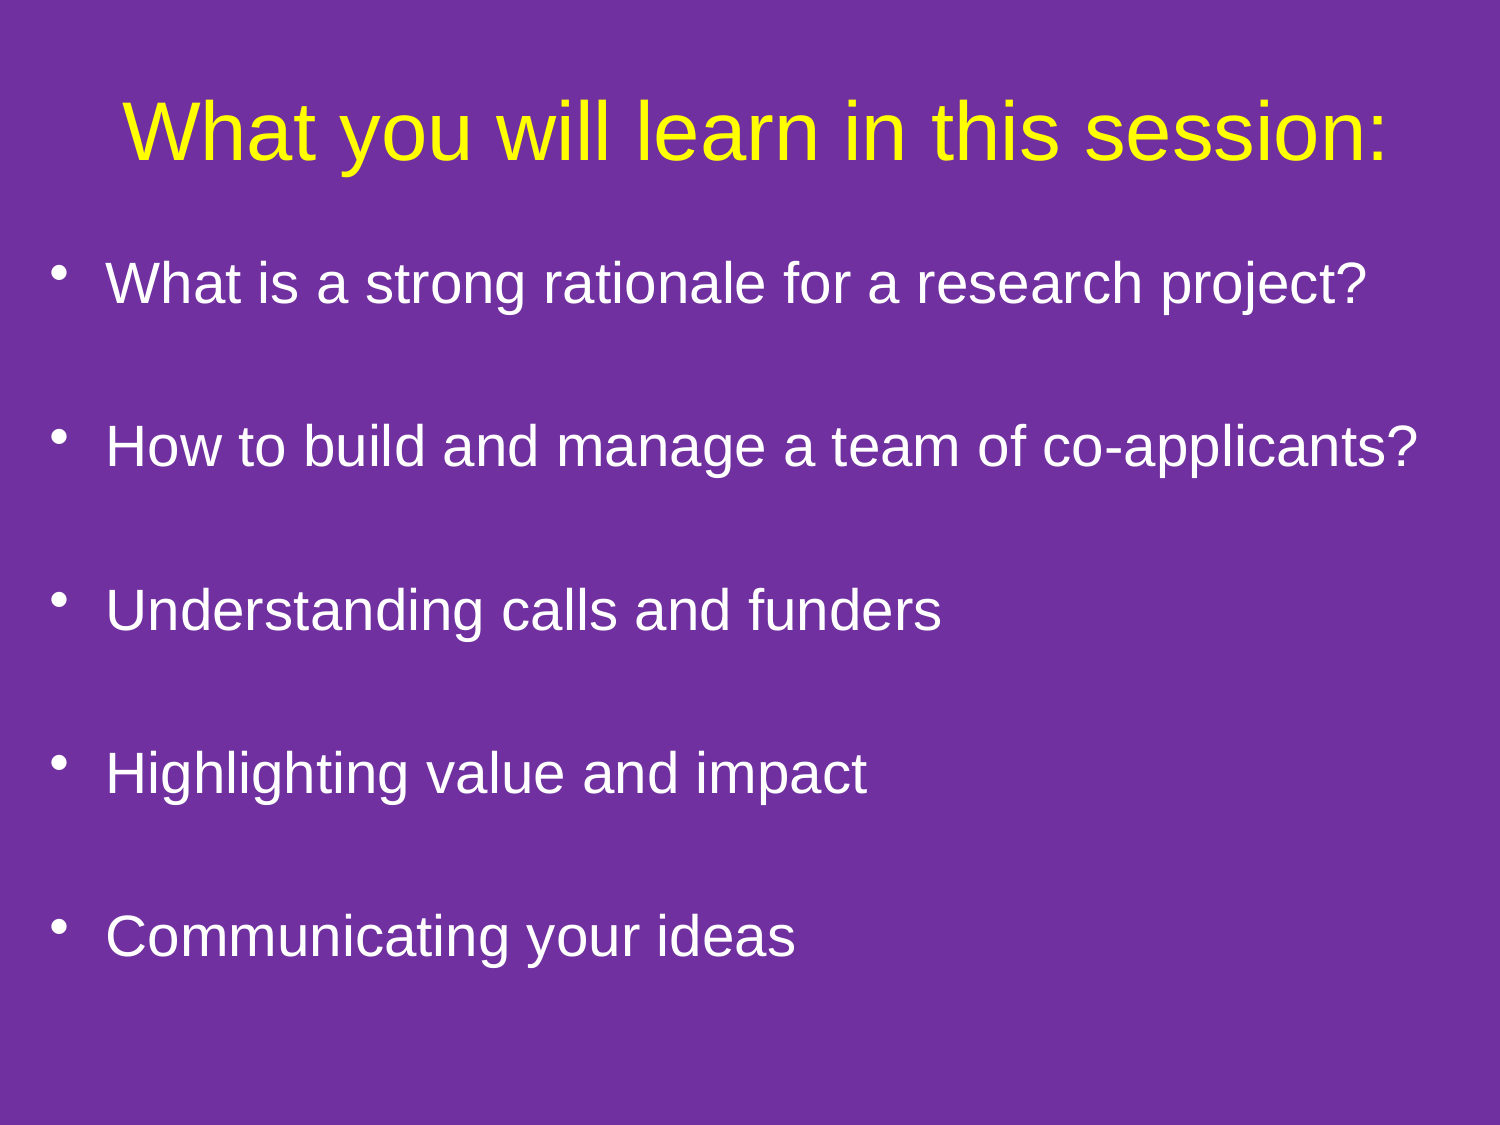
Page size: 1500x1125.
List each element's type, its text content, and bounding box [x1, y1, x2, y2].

subtitle What is a strong rationale for a research project? How to build and manage a team of co-applicants? Understanding calls and funders Highlighting value and impact Communicating your ideas [34, 237, 1466, 750]
title What you will learn in this session: [107, 50, 1495, 205]
